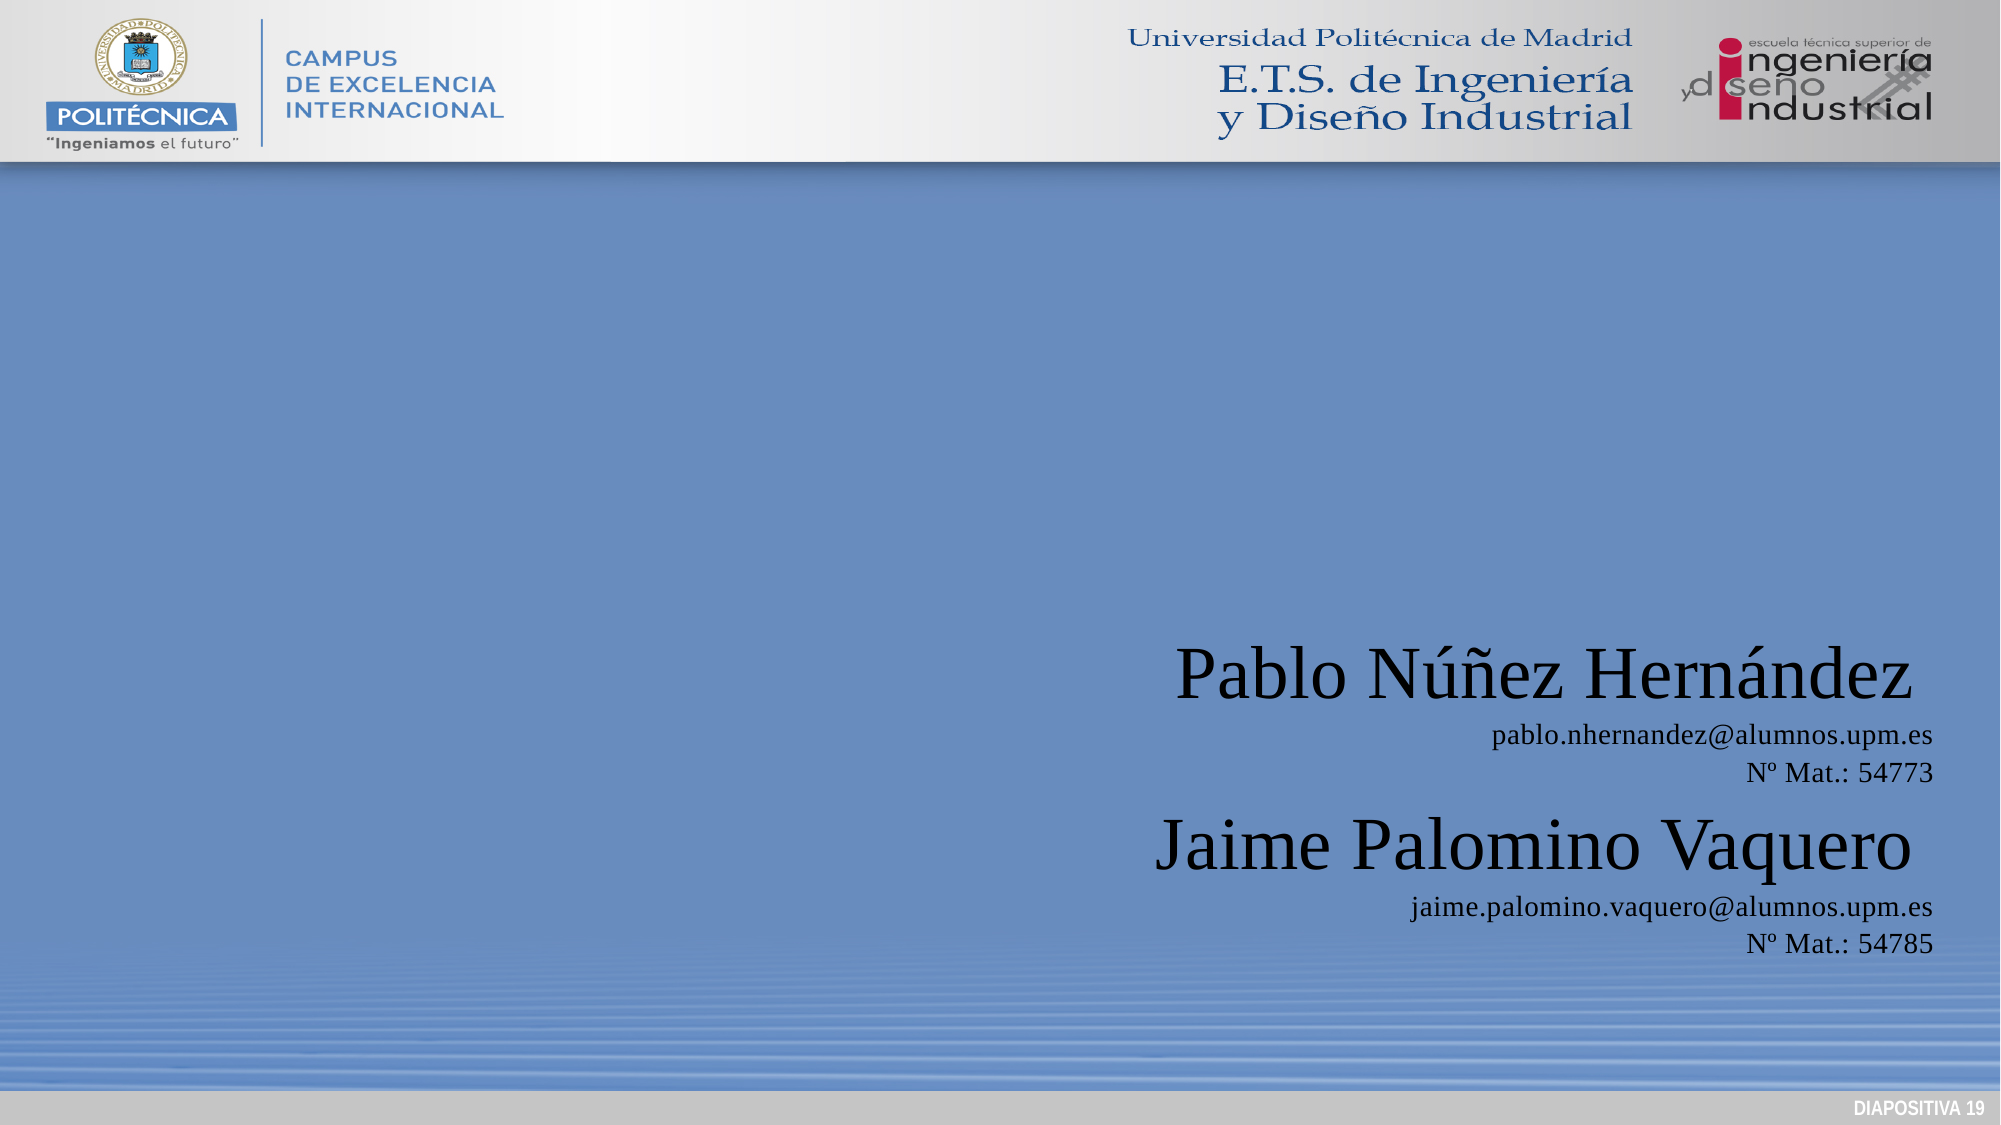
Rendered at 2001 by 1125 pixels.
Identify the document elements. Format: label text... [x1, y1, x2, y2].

slide_number DIAPOSITIVA 18 [1583, 1087, 2000, 1125]
picture [0, 0, 2001, 1125]
text_box Pablo Núñez Hernández pablo.nhernandez@alumnos.upm.es Nº Mat.: 54773 Jaime Palomino Vaquero jaime.palomino.vaquero@alumnos.upm.es Nº Mat.: 54785 [468, 609, 1949, 967]
